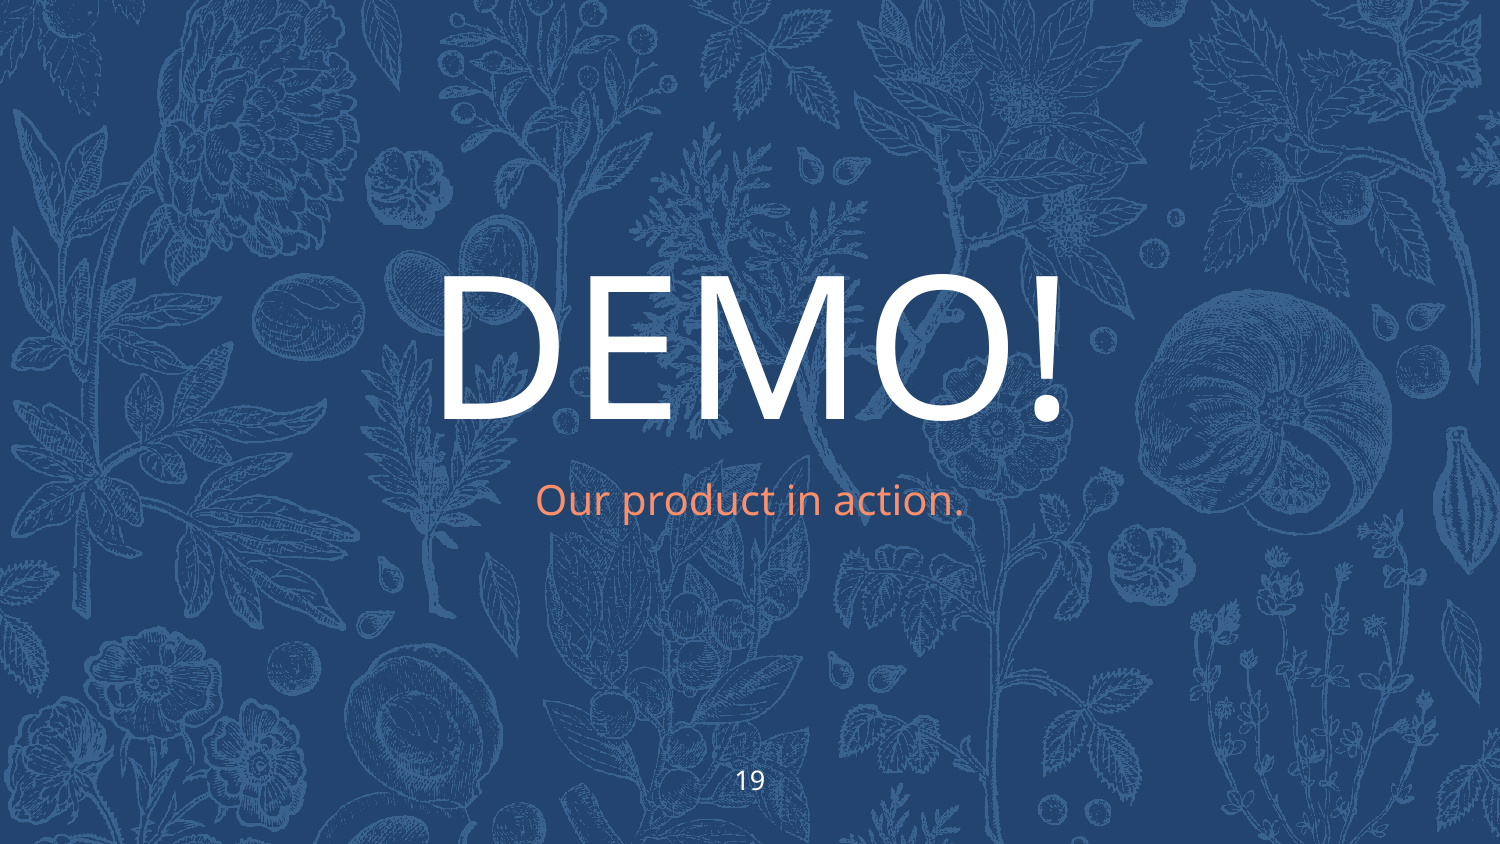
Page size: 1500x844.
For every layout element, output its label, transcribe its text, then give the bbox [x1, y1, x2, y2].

title DEMO! [140, 259, 1360, 450]
slide_number ‹#› [643, 739, 857, 824]
subtitle Our product in action. [140, 465, 1360, 595]
